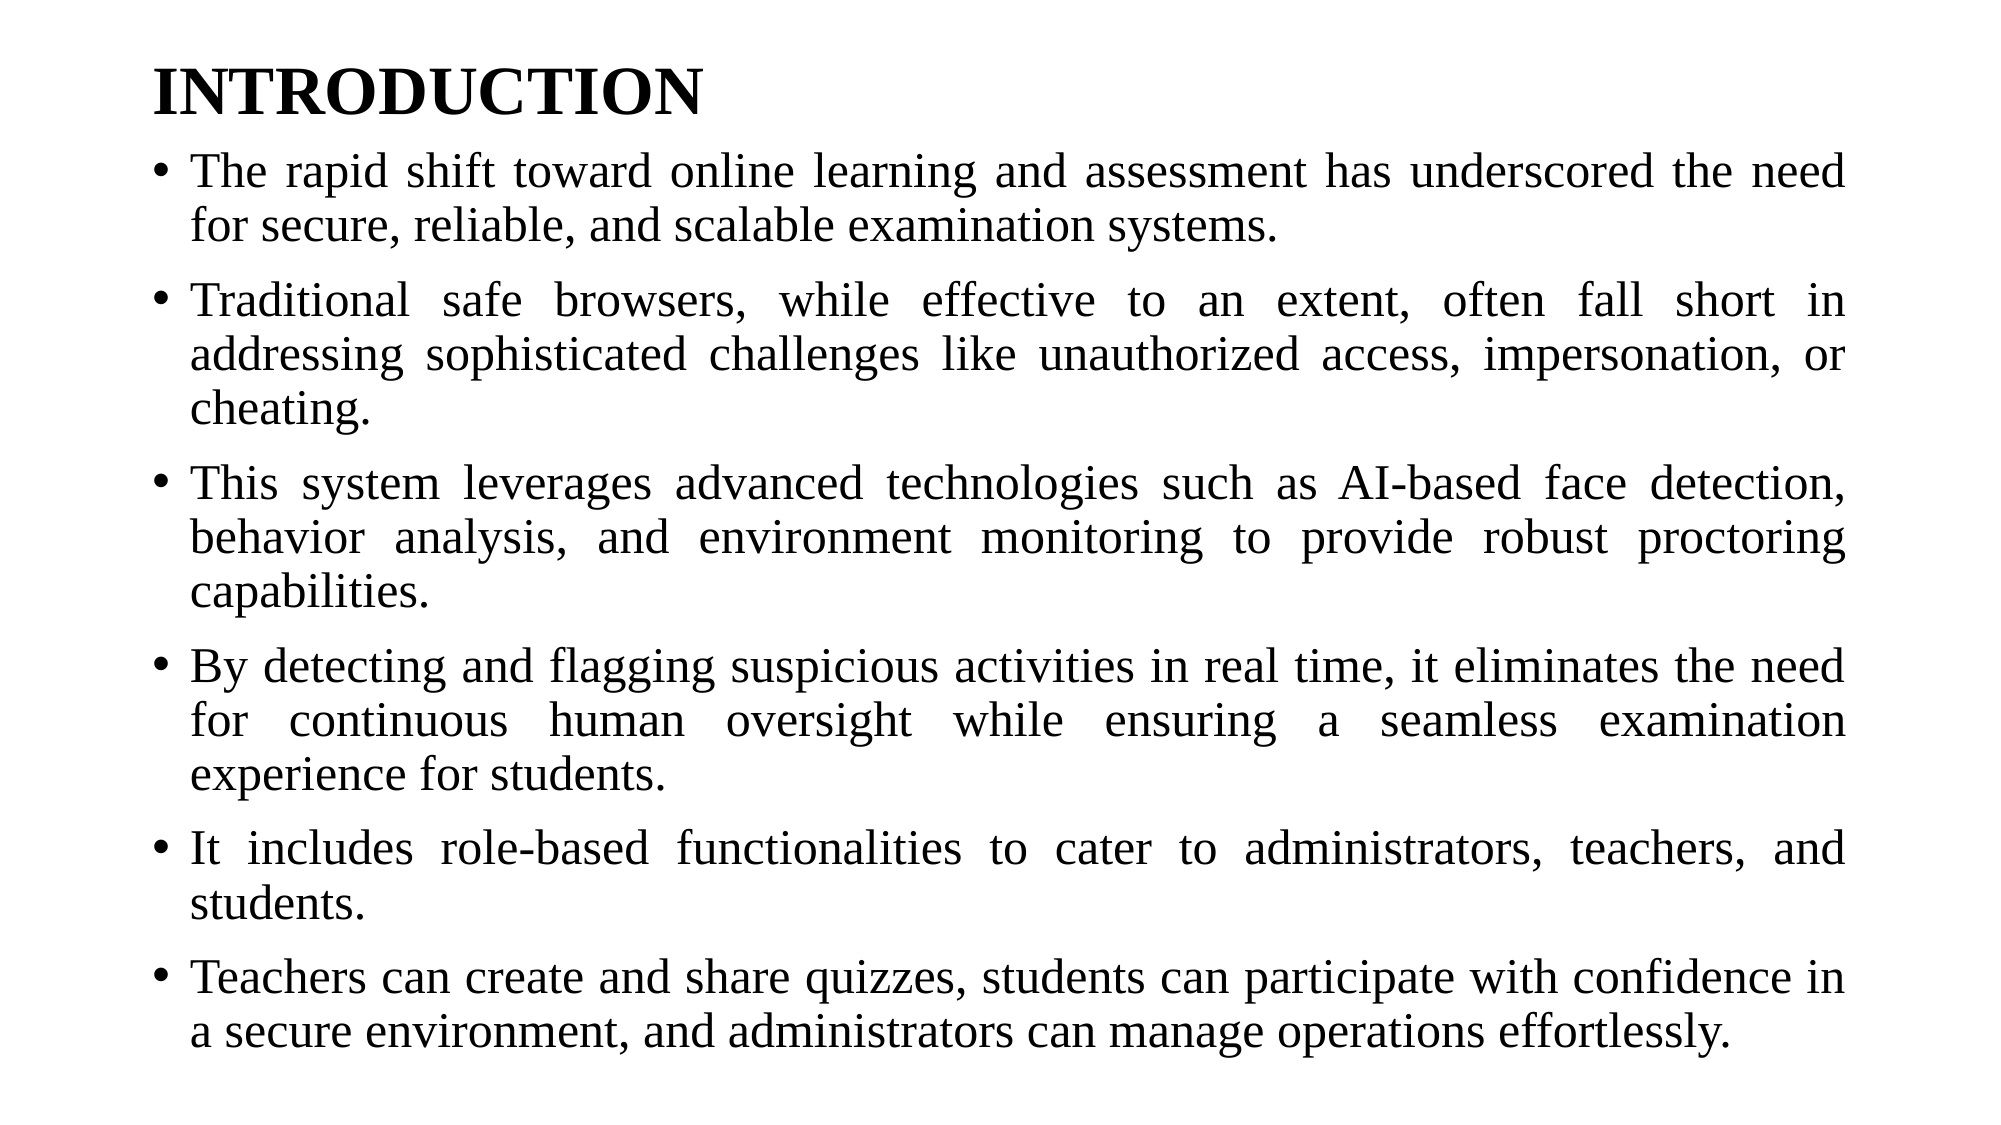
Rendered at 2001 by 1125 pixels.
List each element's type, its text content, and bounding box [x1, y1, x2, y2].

list The rapid shift toward online learning and assessment has underscored the need for secure, reliable, and scalable examination systems. Traditional safe browsers, while effective to an extent, often fall short in addressing sophisticated challenges like unauthorized access, impersonation, or cheating. This system leverages advanced technologies such as AI-based face detection, behavior analysis, and environment monitoring to provide robust proctoring capabilities. By detecting and flagging suspicious activities in real time, it eliminates the need for continuous human oversight while ensuring a seamless examination experience for students. It includes role-based functionalities to cater to administrators, teachers, and students. Teachers can create and share quizzes, students can participate with confidence in a secure environment, and administrators can manage operations effortlessly. [137, 137, 1863, 988]
title INTRODUCTION [137, 47, 1863, 137]
